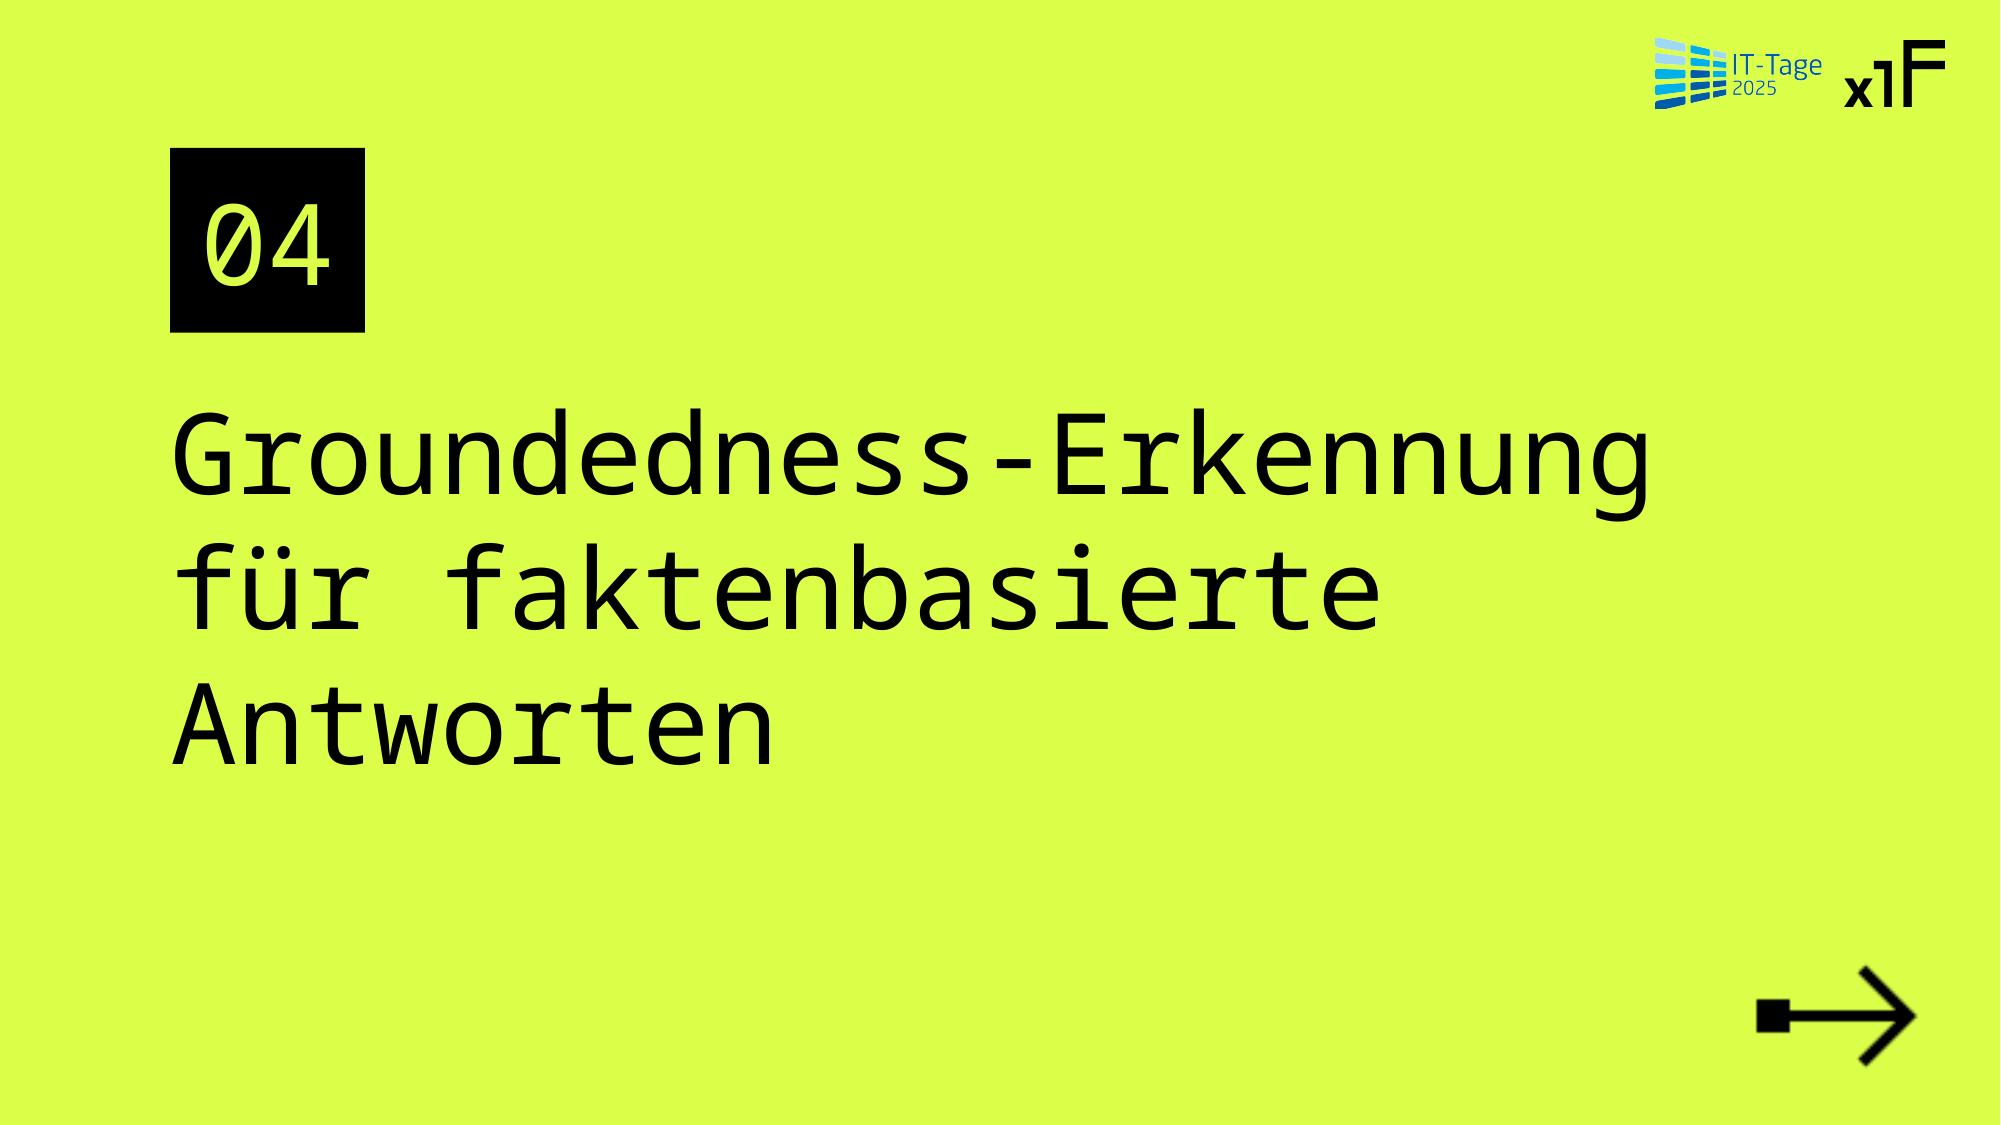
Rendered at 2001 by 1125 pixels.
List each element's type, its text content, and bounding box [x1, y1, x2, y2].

picture [1702, 934, 1968, 1071]
picture [1654, 38, 1822, 110]
list 04 [170, 147, 365, 333]
picture [1844, 40, 1945, 107]
list Groundedness-Erkennung für faktenbasierte Antworten [170, 364, 1855, 784]
